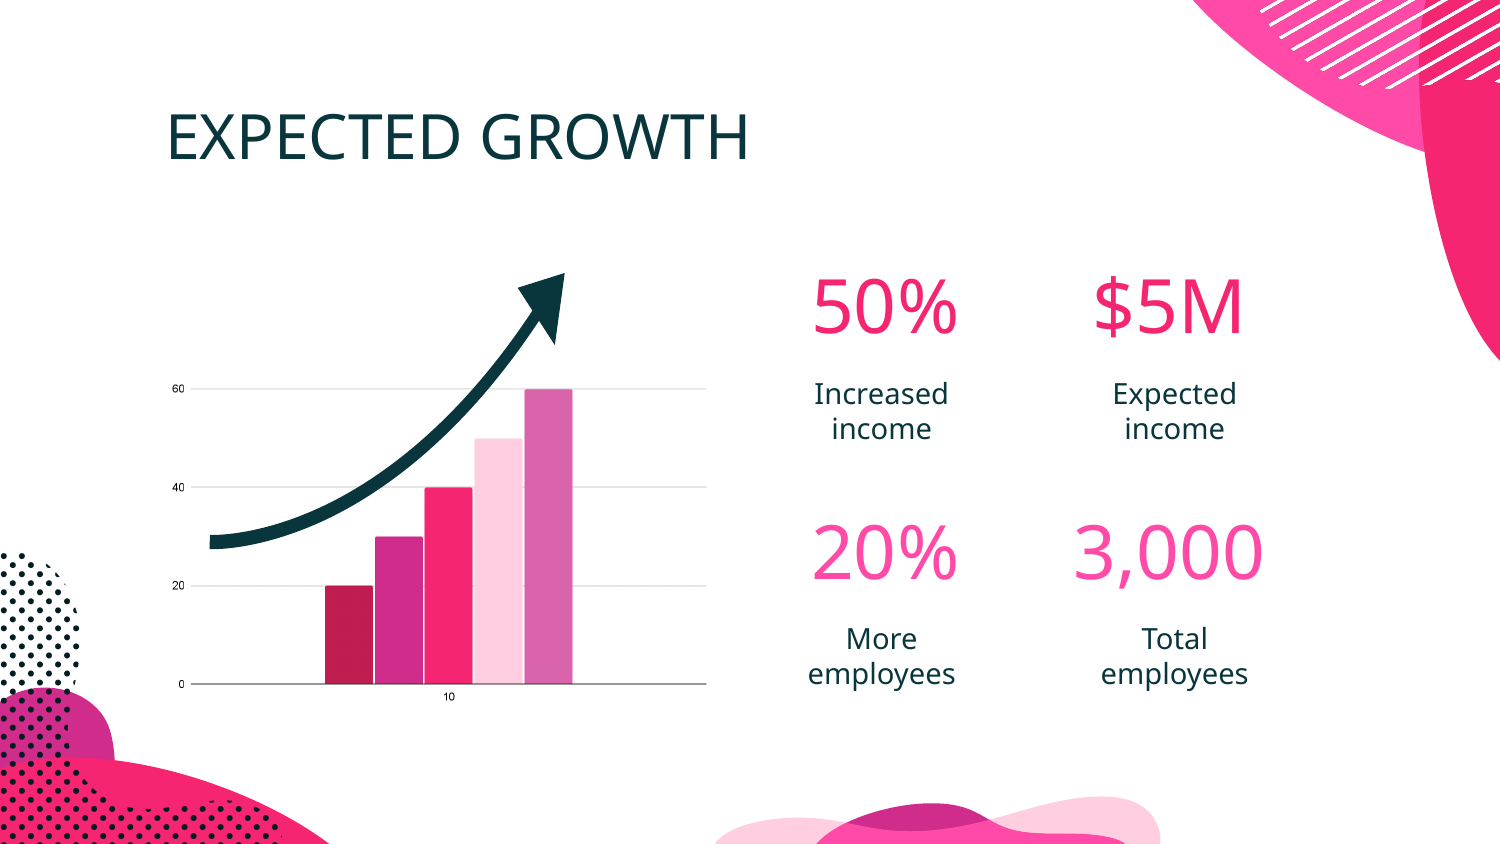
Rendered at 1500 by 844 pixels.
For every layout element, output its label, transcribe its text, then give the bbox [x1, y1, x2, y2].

title EXPECTED GROWTH [150, 81, 1348, 176]
text_box 50% [750, 243, 1021, 364]
text_box Increased income [766, 364, 998, 489]
text_box $5M [1034, 243, 1305, 364]
text_box 20% [750, 489, 1021, 610]
picture [0, 364, 724, 844]
text_box Expected income [1059, 364, 1291, 489]
text_box 3,000 [1034, 489, 1305, 610]
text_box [209, 272, 565, 550]
picture [876, 0, 1500, 364]
text_box Total employees [1059, 610, 1291, 739]
text_box More employees [766, 610, 998, 739]
